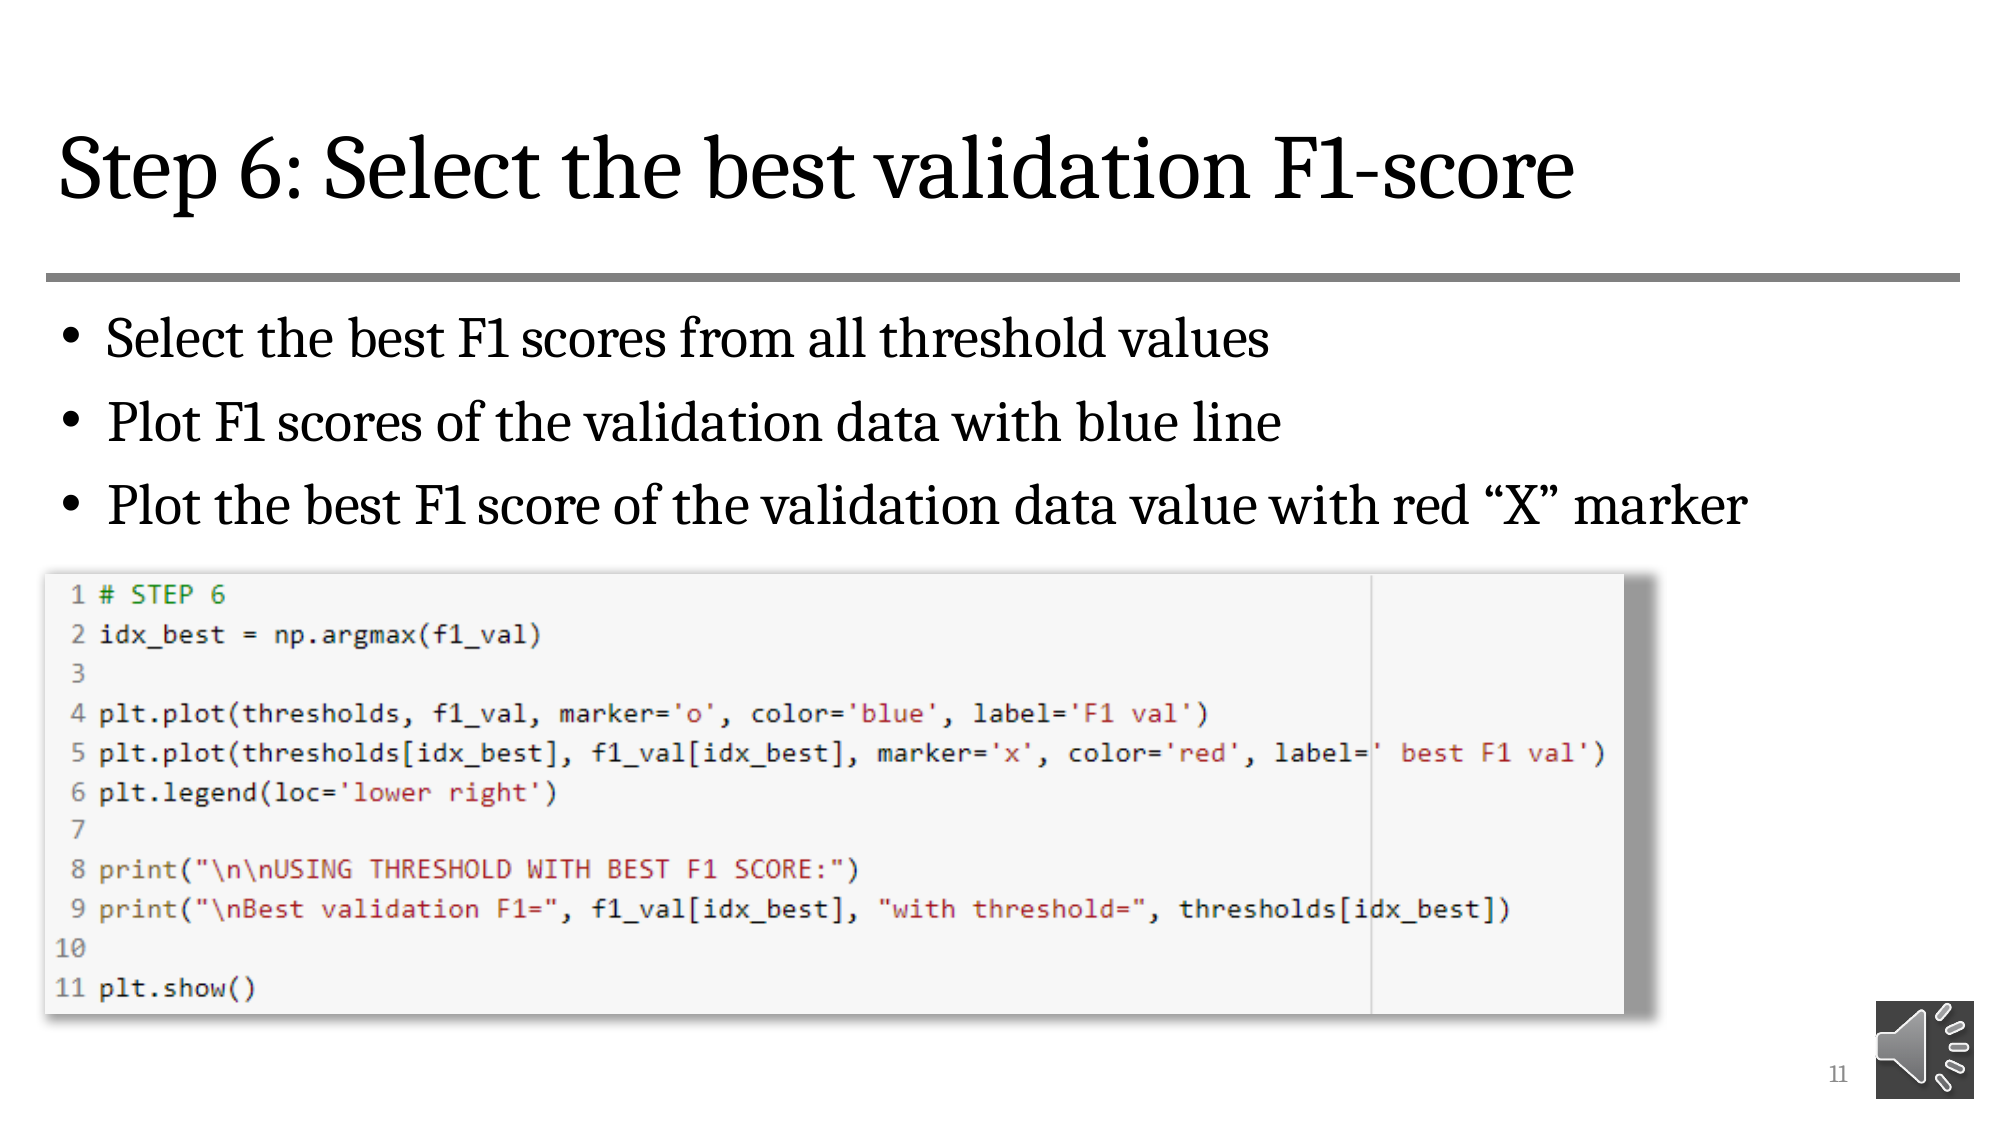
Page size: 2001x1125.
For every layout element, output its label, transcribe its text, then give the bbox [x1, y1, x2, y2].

picture [1874, 999, 1975, 1100]
title Step 6: Select the best validation F1-score [45, 59, 1960, 278]
slide_number 11 [1412, 1042, 1863, 1103]
list Select the best F1 scores from all threshold values Plot F1 scores of the validation data with blue line Plot the best F1 score of the validation data value with red “X” marker [45, 299, 1960, 1014]
picture [45, 574, 1624, 1014]
